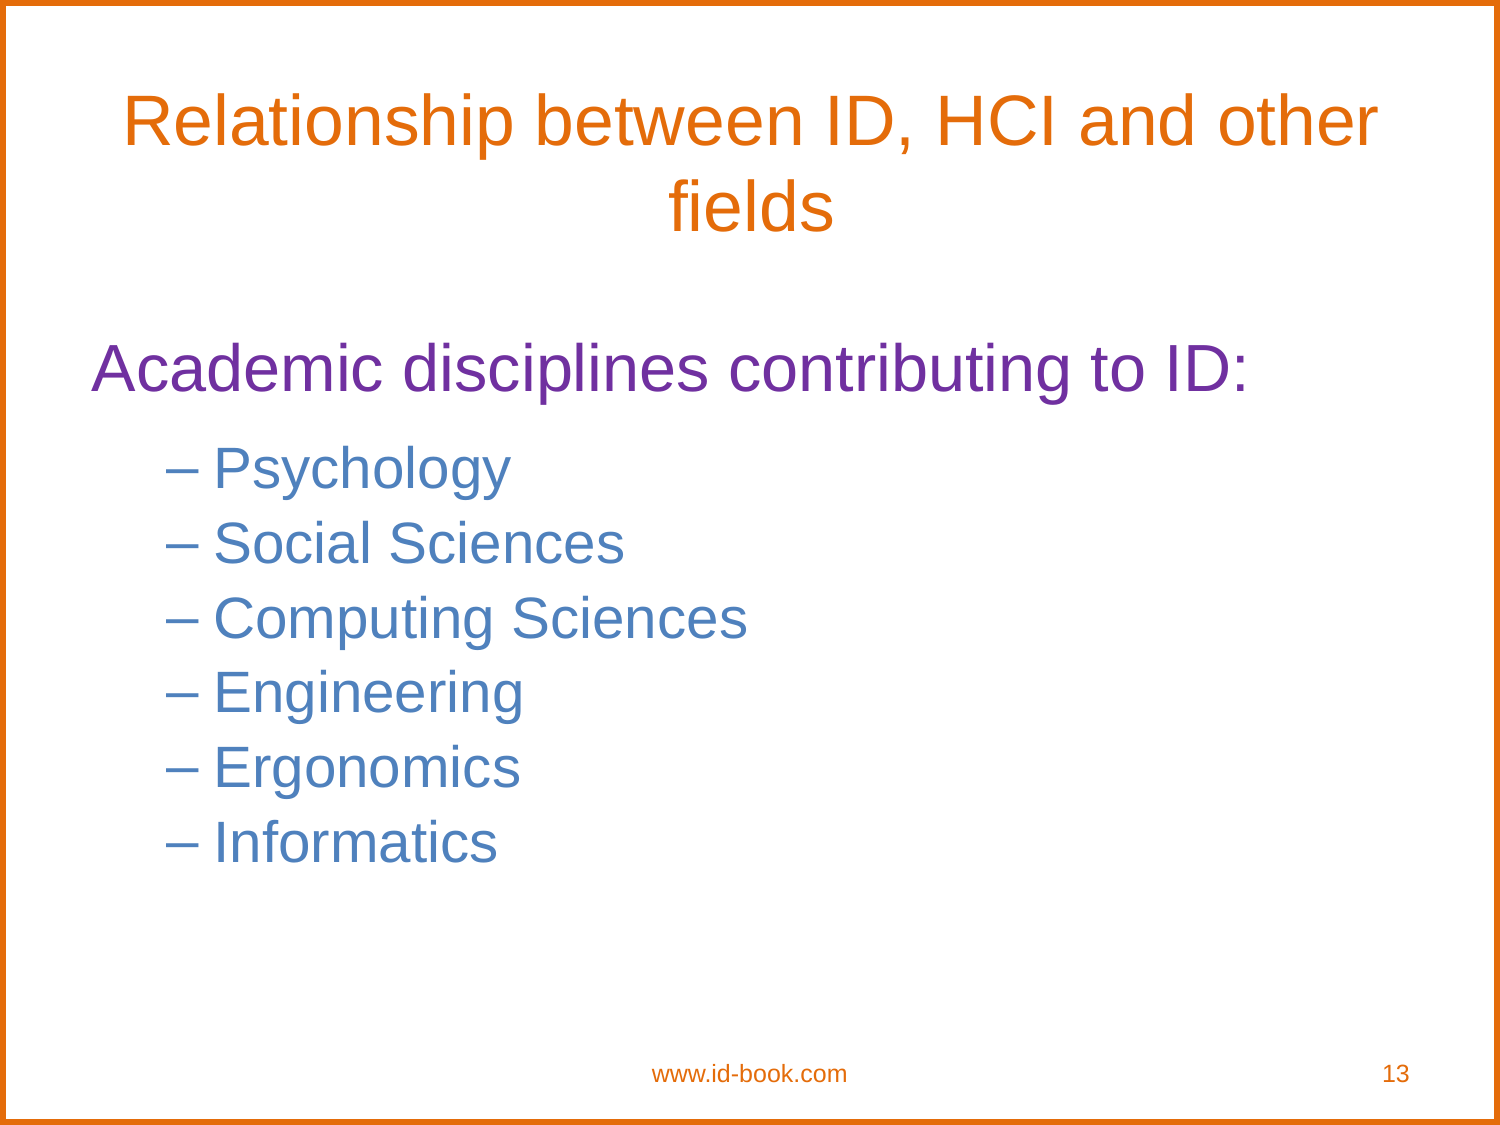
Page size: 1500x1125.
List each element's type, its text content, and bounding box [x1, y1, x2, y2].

list Academic disciplines contributing to ID: Psychology Social Sciences Computing Sciences Engineering Ergonomics Informatics [76, 326, 1427, 1069]
slide_number 13 [1074, 1042, 1425, 1103]
title Relationship between ID, HCI and other fields [76, 66, 1427, 254]
footer www.id-book.com [512, 1042, 988, 1103]
